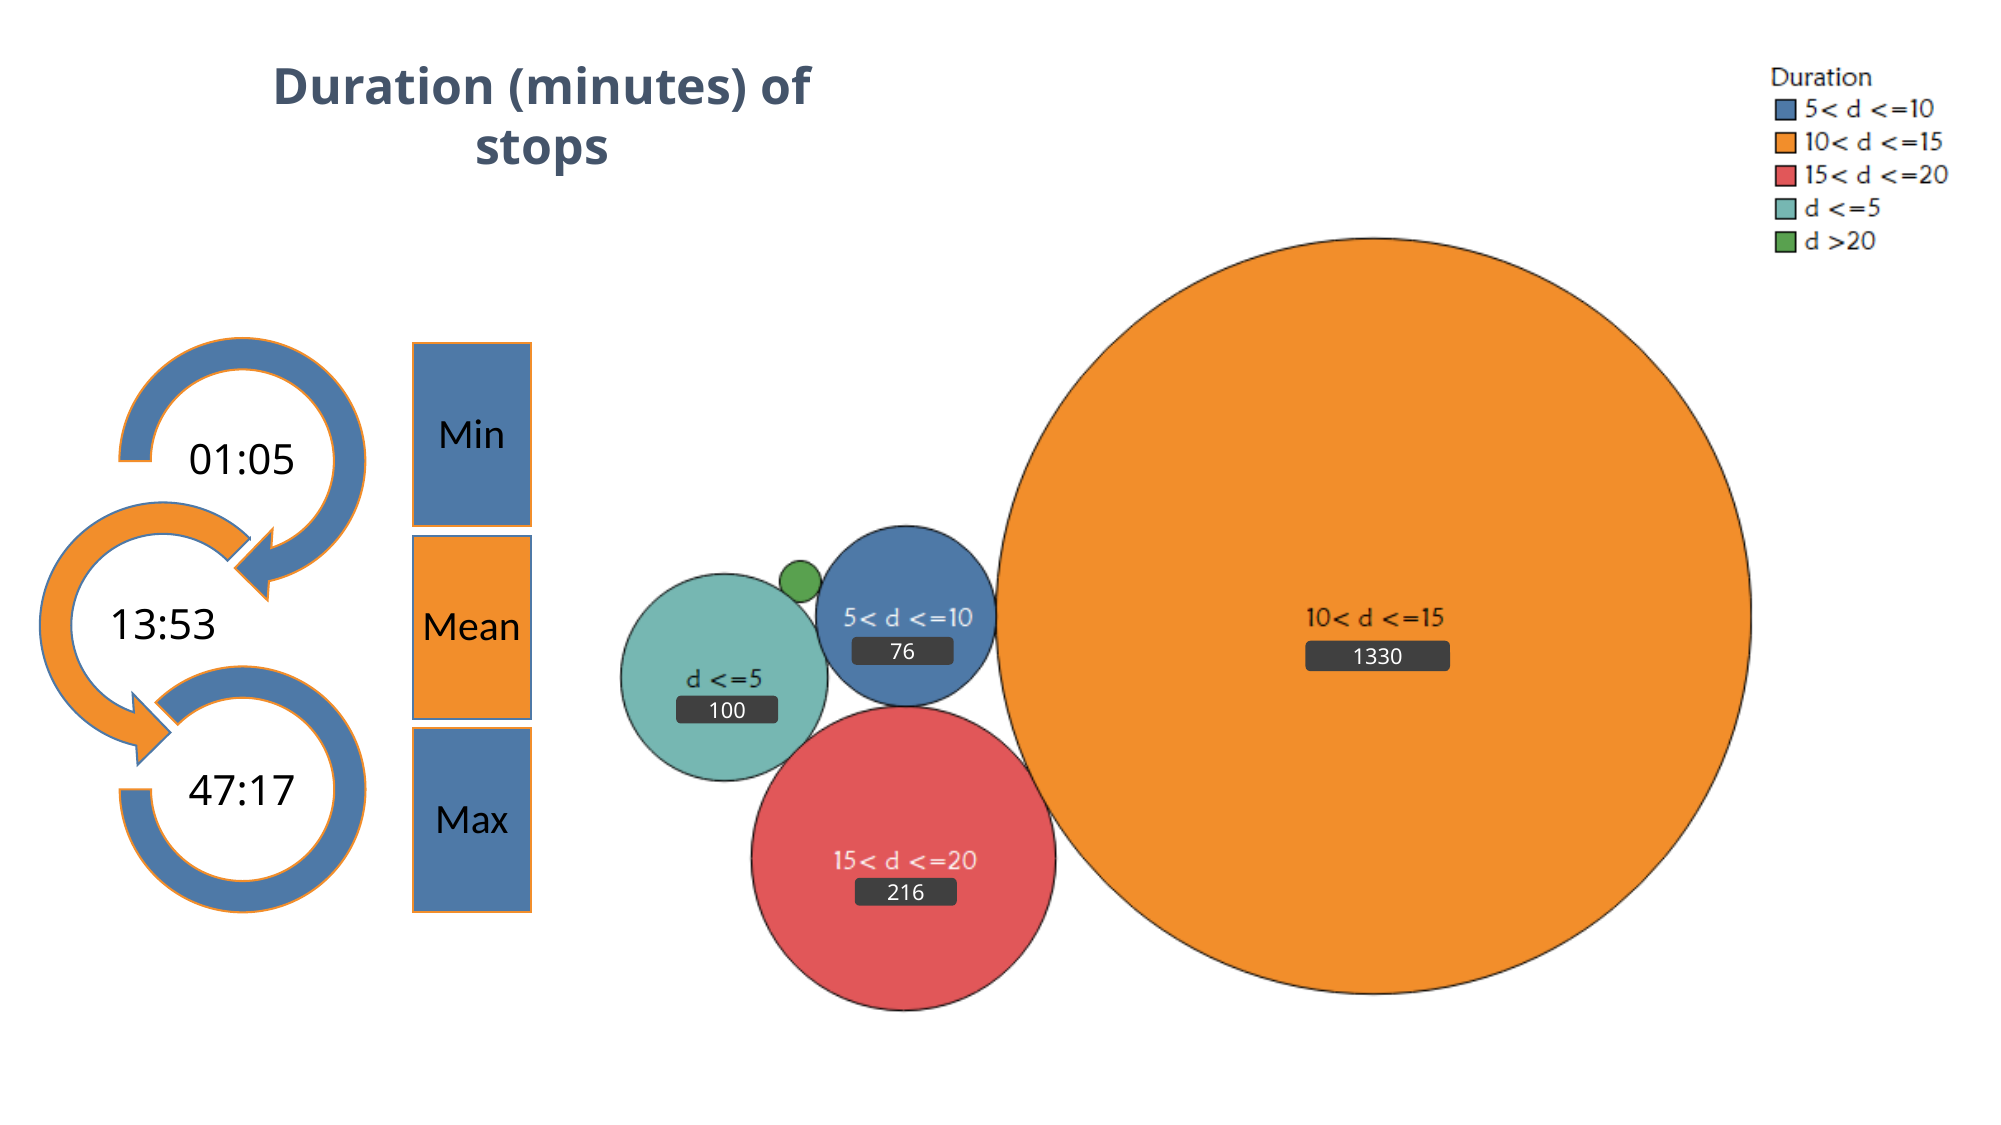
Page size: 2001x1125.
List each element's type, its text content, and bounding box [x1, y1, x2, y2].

picture [0, 0, 2000, 1060]
text_box Duration (minutes) of stops [216, 49, 619, 180]
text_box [363, 342, 580, 913]
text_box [0, 317, 684, 913]
